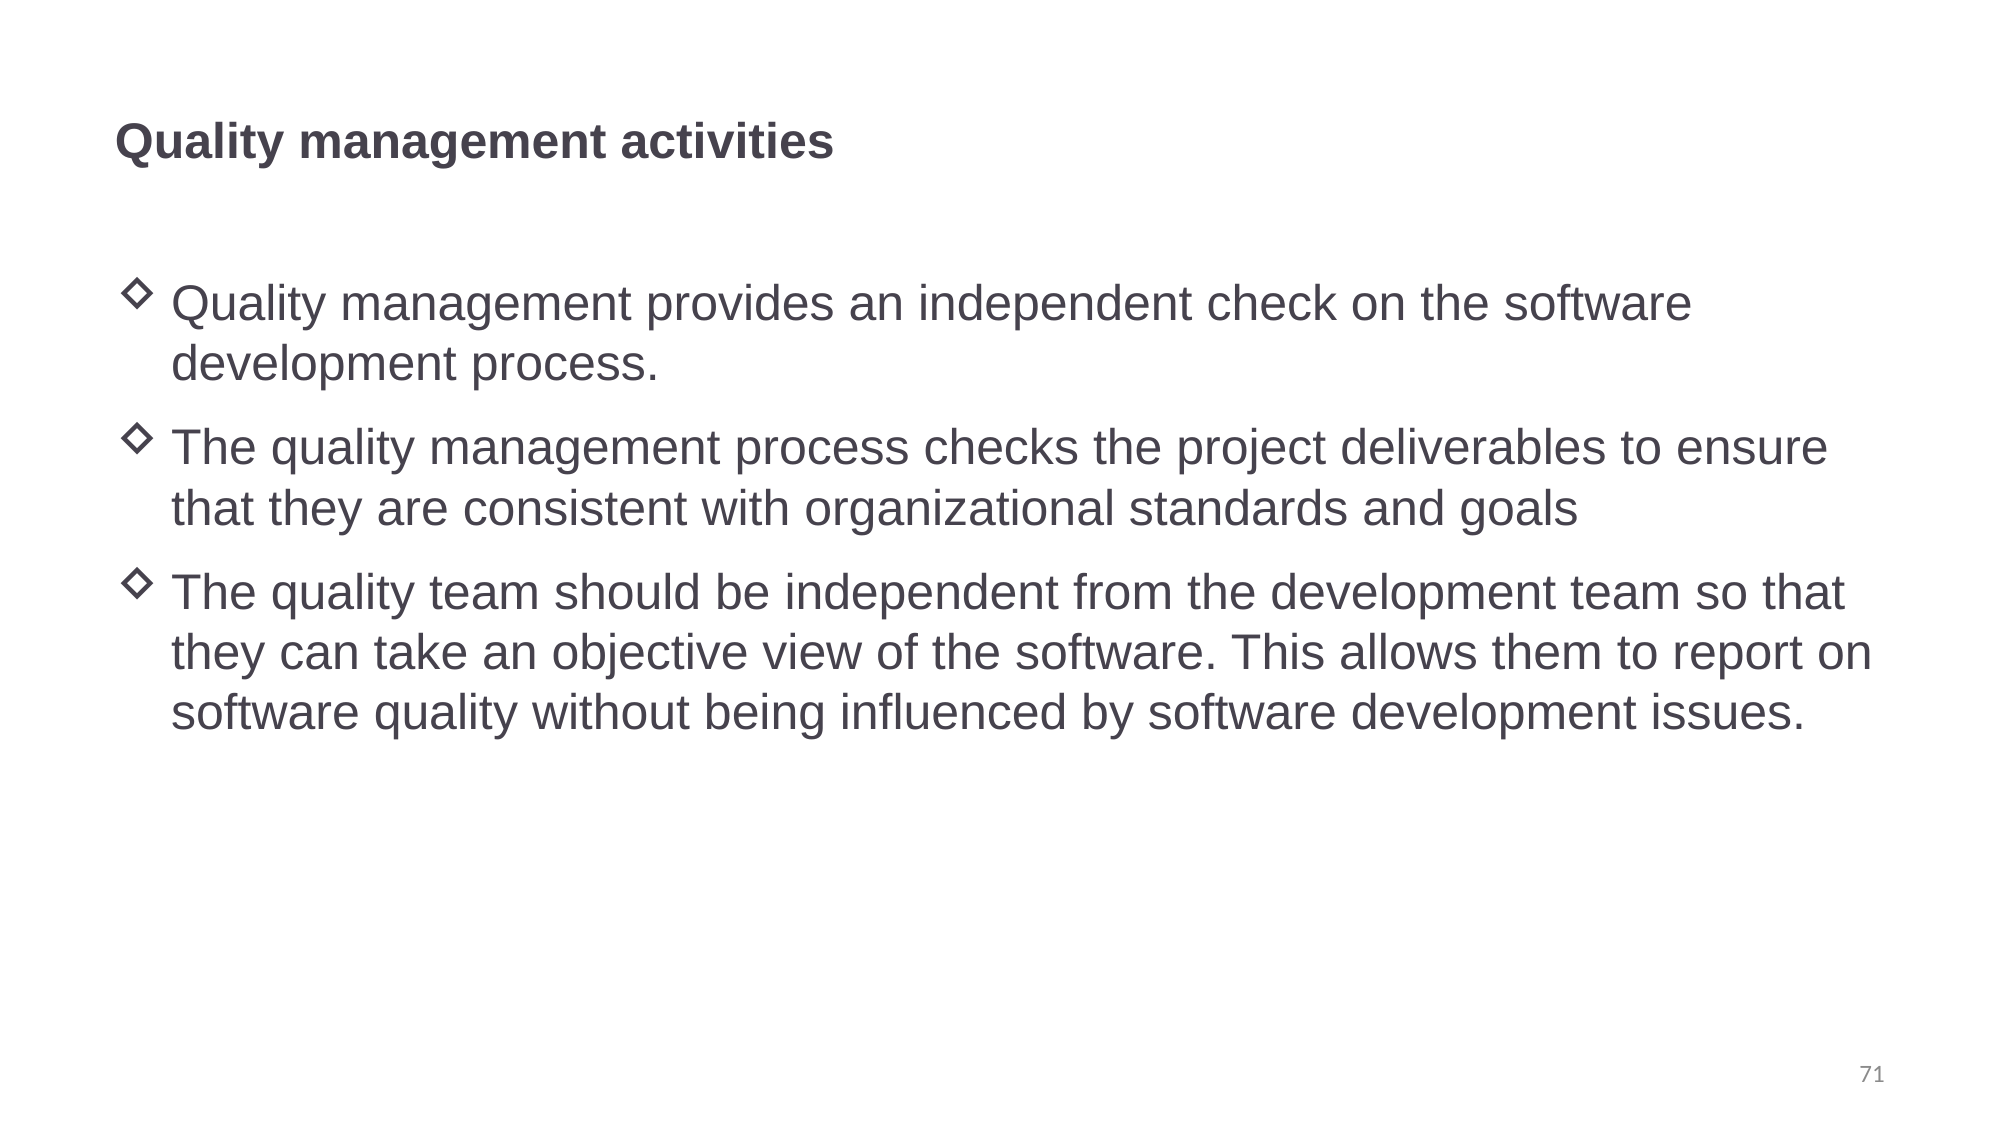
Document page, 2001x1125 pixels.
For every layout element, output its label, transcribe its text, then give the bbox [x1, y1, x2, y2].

list Quality management provides an independent check on the software development process. The quality management process checks the project deliverables to ensure that they are consistent with organizational standards and goals The quality team should be independent from the development team so that they can take an objective view of the software. This allows them to report on software quality without being influenced by software development issues. [99, 262, 1900, 1005]
title Quality management activities [99, 44, 1696, 233]
slide_number 71 [1433, 1042, 1900, 1103]
